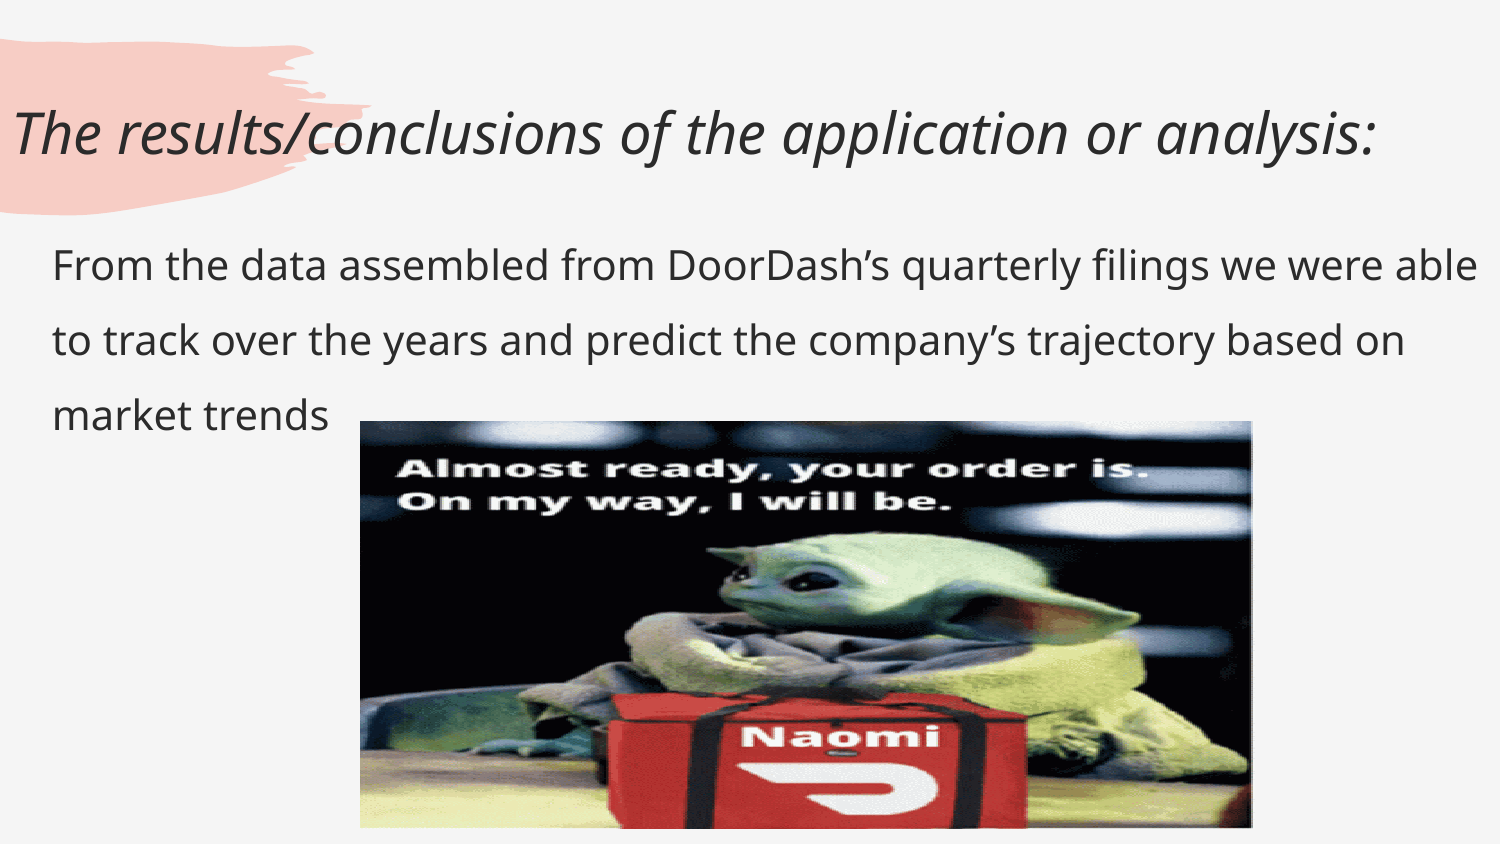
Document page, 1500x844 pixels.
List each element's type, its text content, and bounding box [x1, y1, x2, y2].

title The results/conclusions of the application or analysis: [0, 44, 1397, 208]
list From the data assembled from DoorDash’s quarterly filings we were able to track over the years and predict the company’s trajectory based on market trends [40, 207, 1500, 743]
picture [360, 421, 1255, 830]
